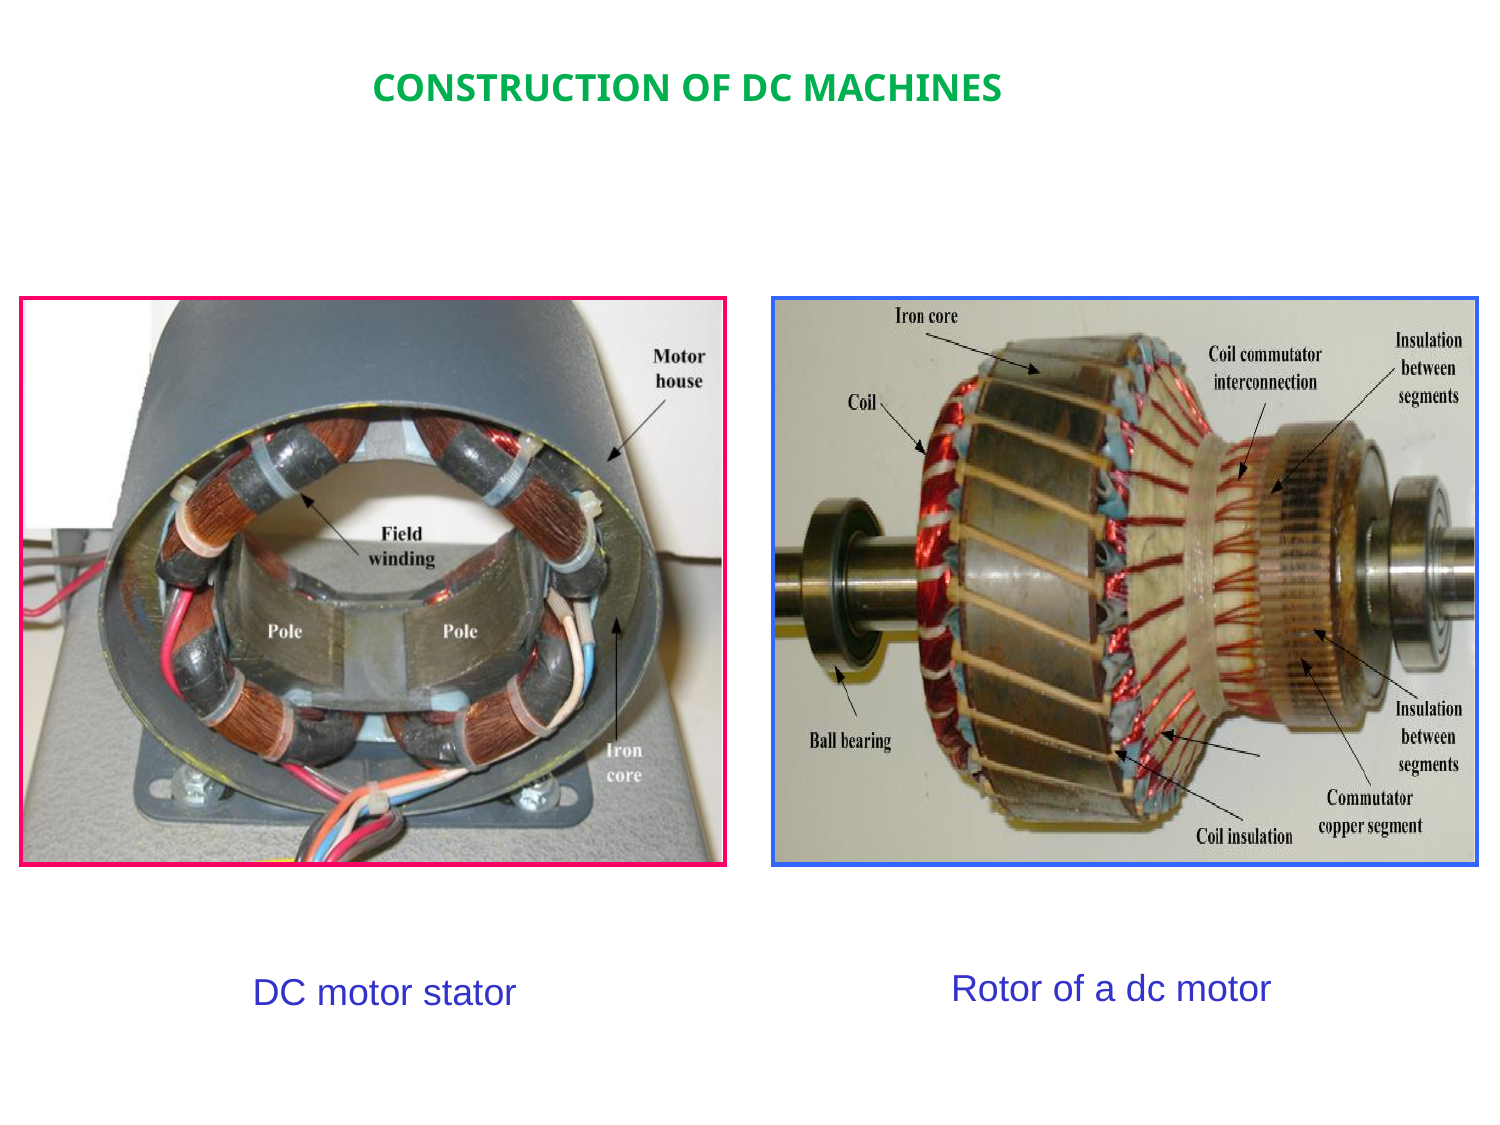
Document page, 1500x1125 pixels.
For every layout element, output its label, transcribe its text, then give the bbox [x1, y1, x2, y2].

text_box DC motor stator [237, 960, 546, 1021]
title CONSTRUCTION OF DC MACHINES [50, 42, 1325, 131]
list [22, 299, 724, 863]
text_box Rotor of a dc motor [935, 956, 1315, 1017]
picture [774, 299, 1476, 863]
